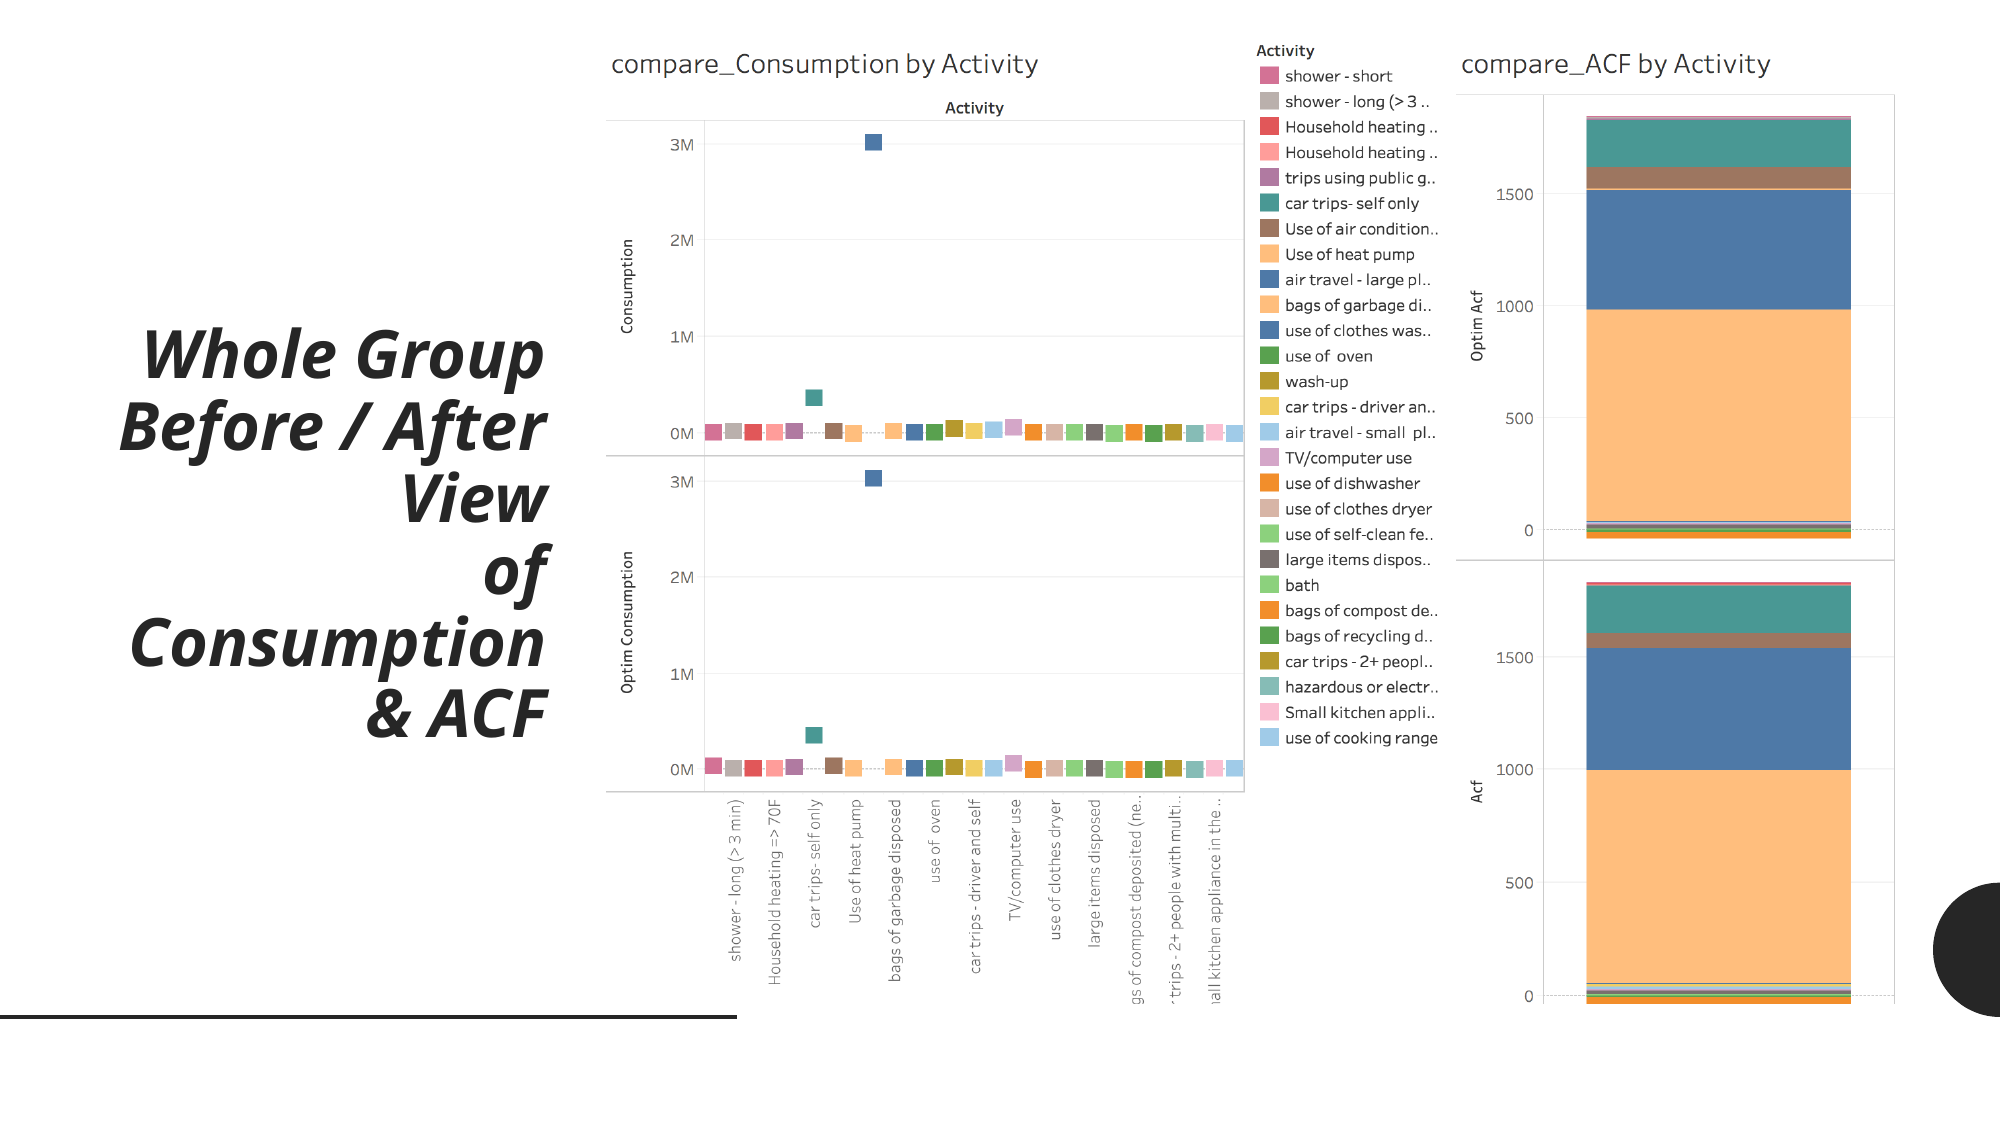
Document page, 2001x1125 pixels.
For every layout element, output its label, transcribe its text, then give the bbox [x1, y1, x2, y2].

title Whole Group Before / After View of Consumption & ACF [58, 99, 562, 912]
picture [591, 33, 1930, 1005]
